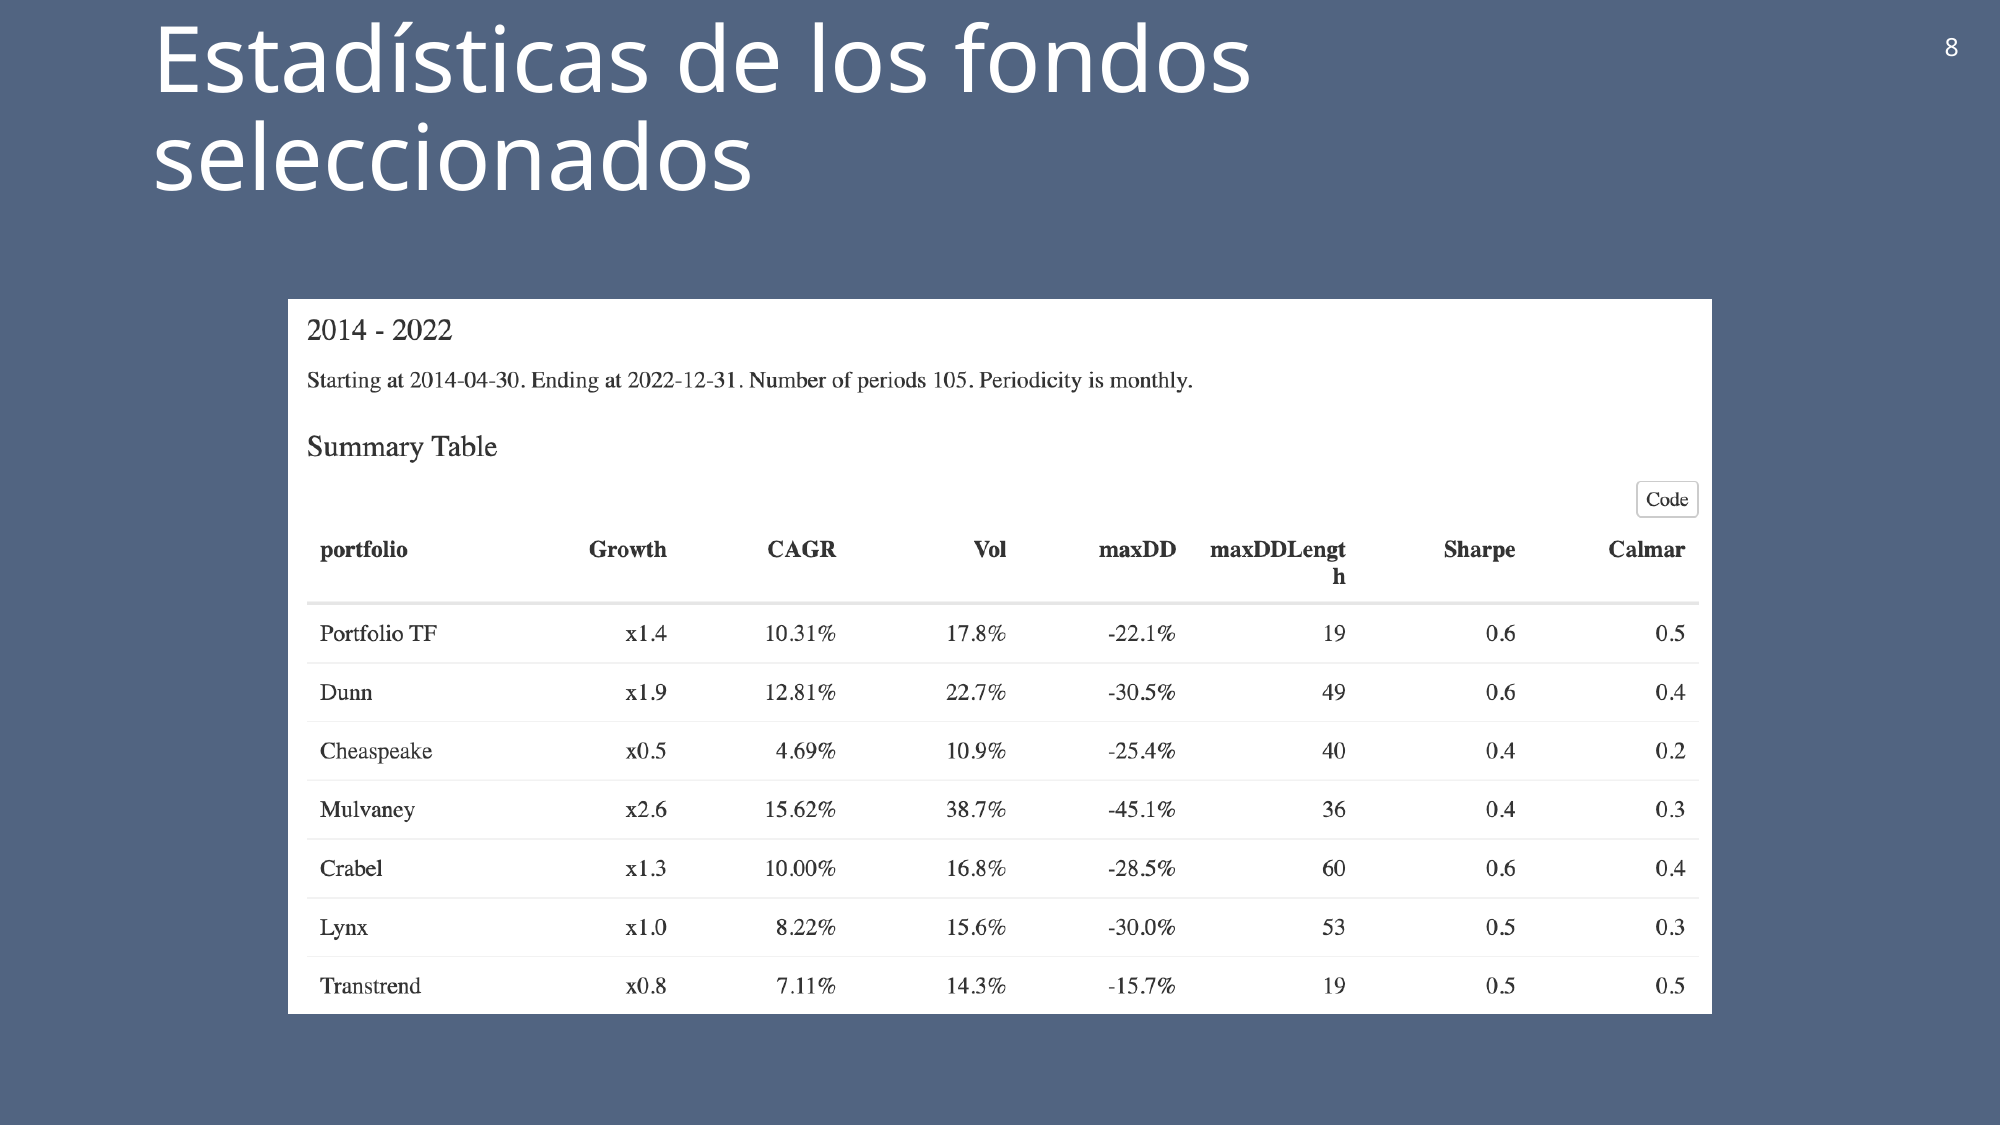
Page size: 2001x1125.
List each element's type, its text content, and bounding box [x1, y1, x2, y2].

slide_number 8 [1523, 18, 1974, 79]
title Estadísticas de los fondos seleccionados [137, 3, 1863, 221]
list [288, 299, 1712, 1014]
